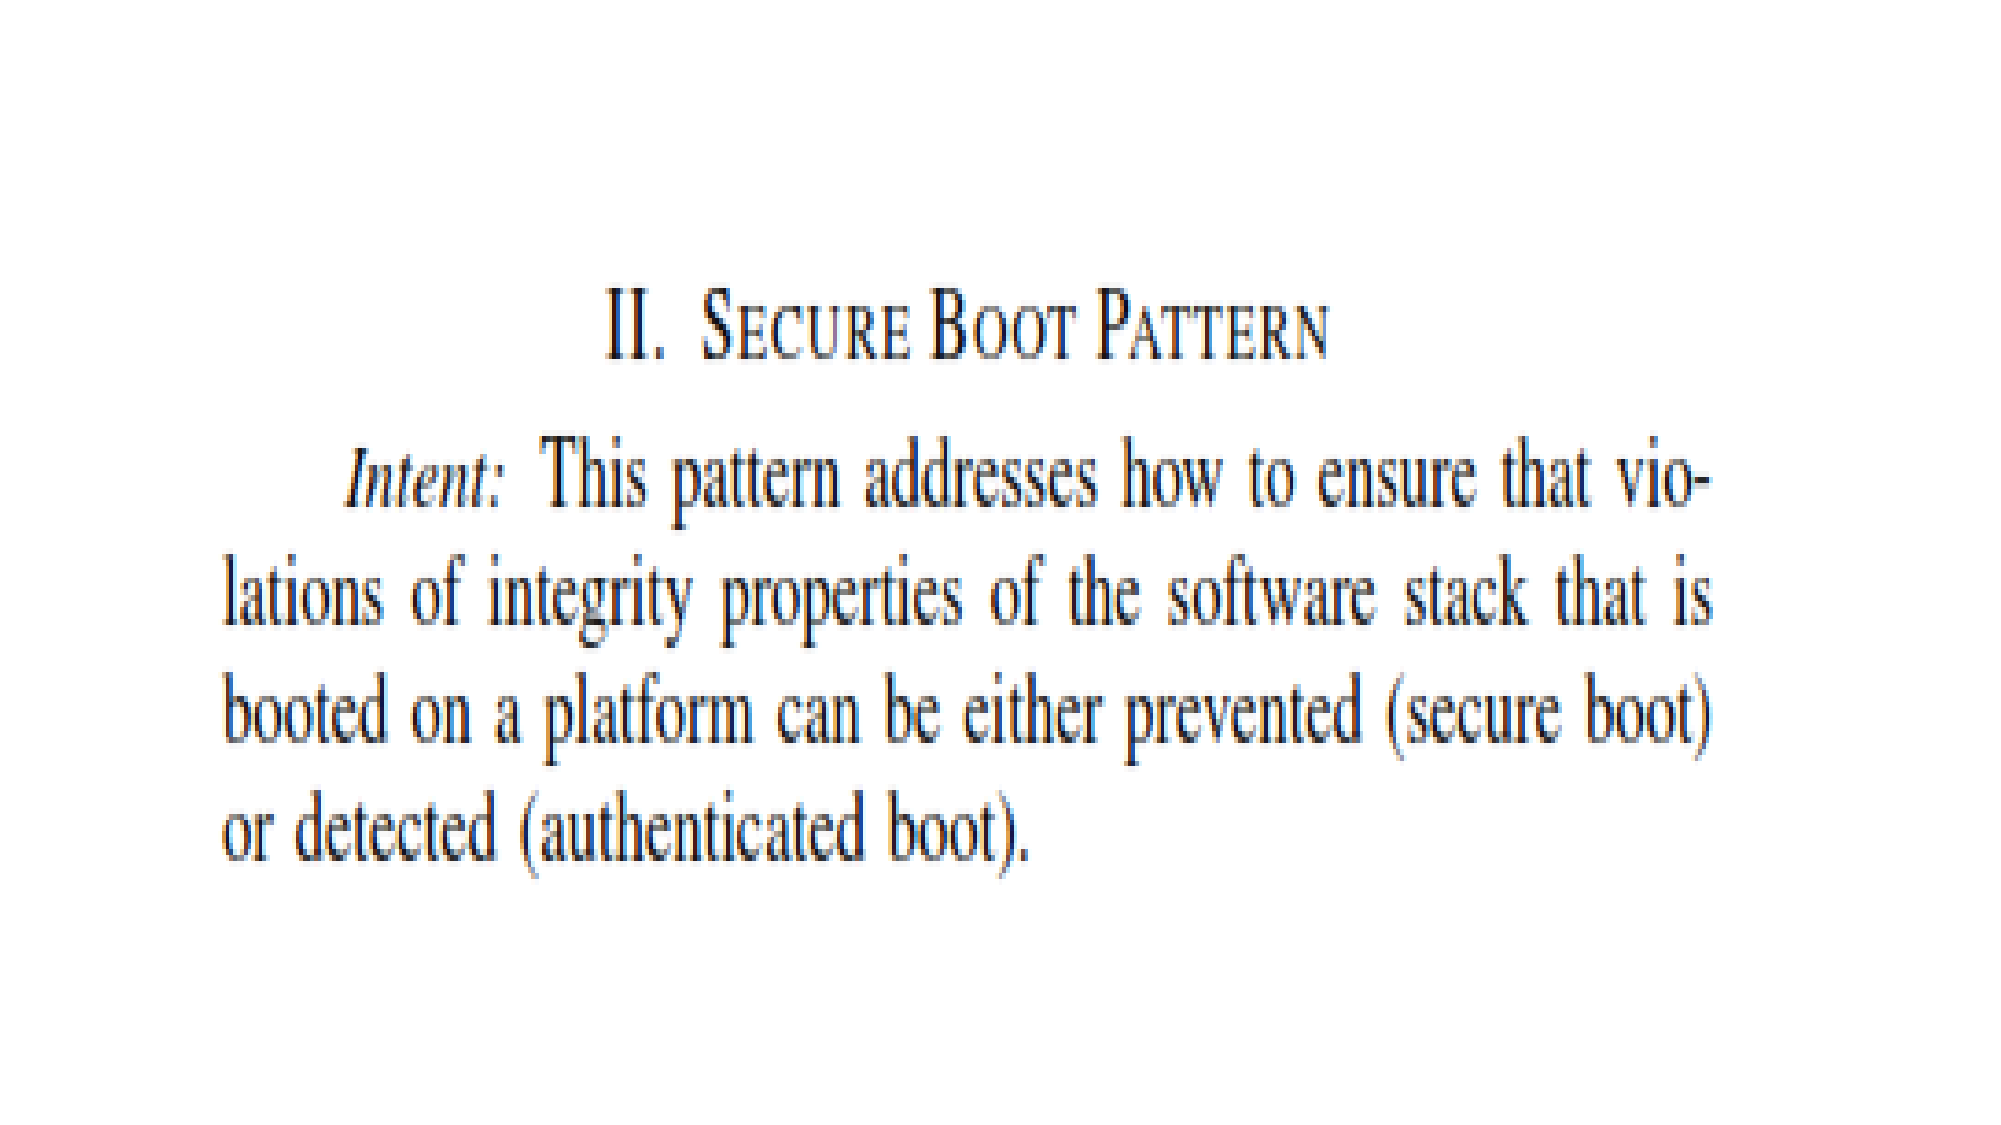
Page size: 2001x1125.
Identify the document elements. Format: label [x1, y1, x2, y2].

picture [182, 277, 1754, 885]
